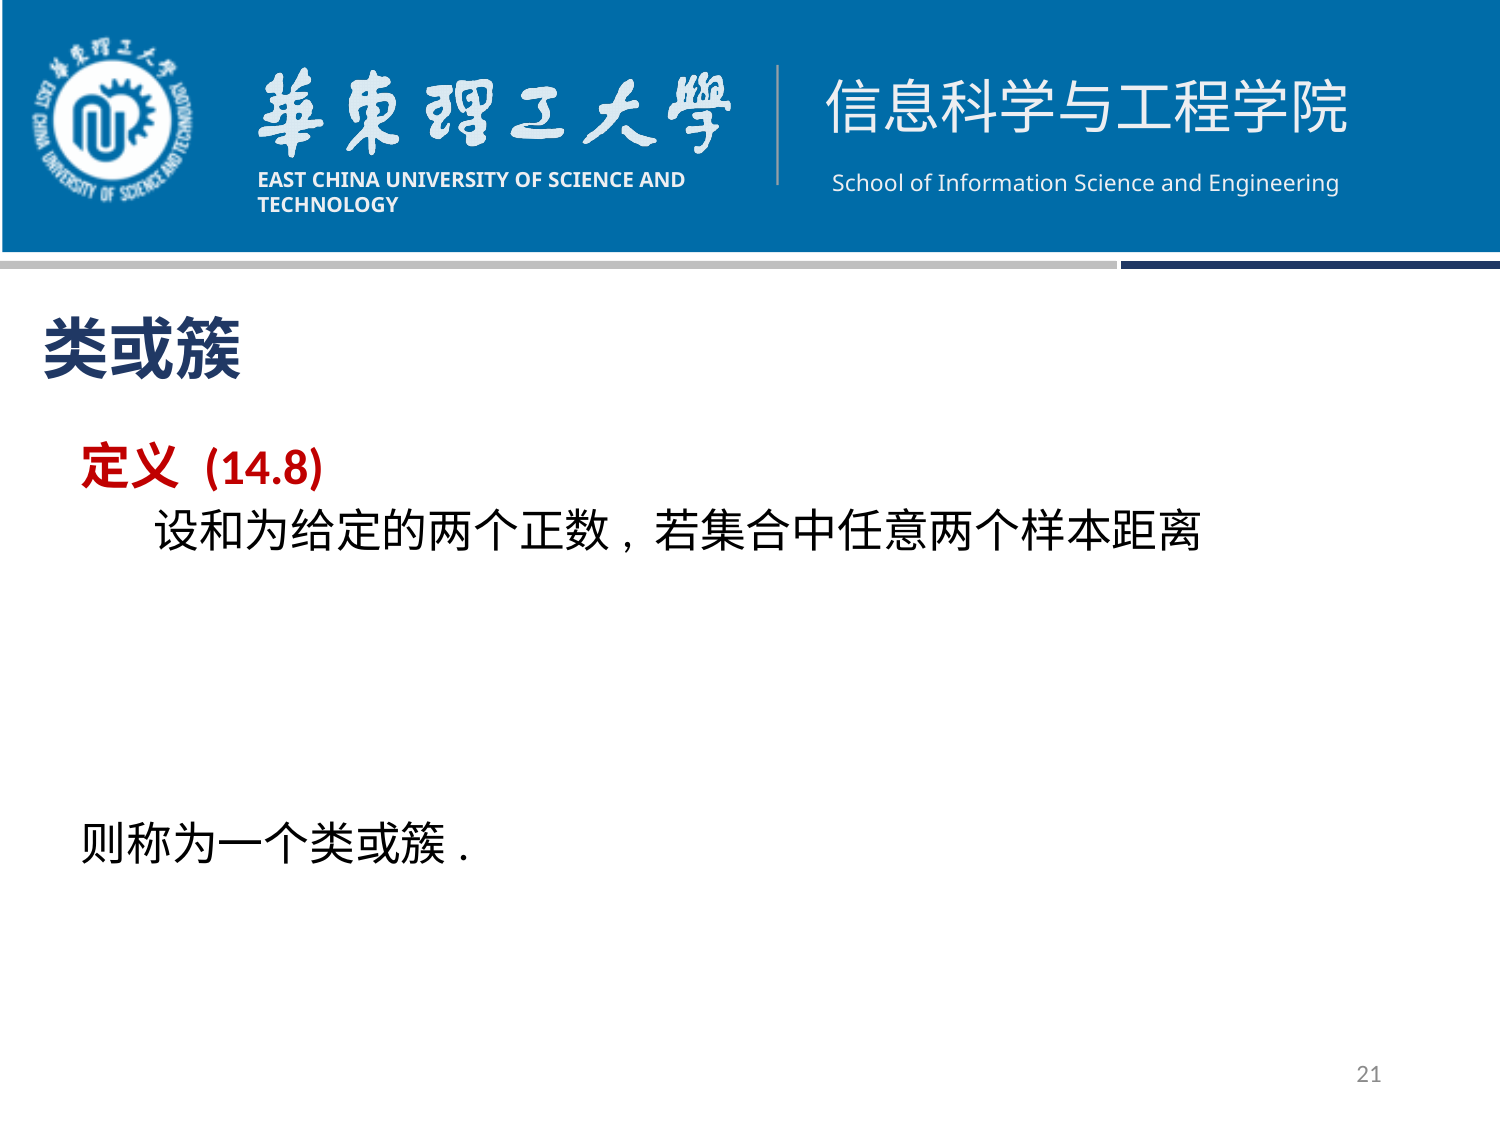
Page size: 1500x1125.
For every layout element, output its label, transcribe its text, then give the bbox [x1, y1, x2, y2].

picture [22, 32, 202, 214]
text_box 类或簇 [30, 270, 1412, 434]
slide_number 21 [1059, 1042, 1397, 1103]
